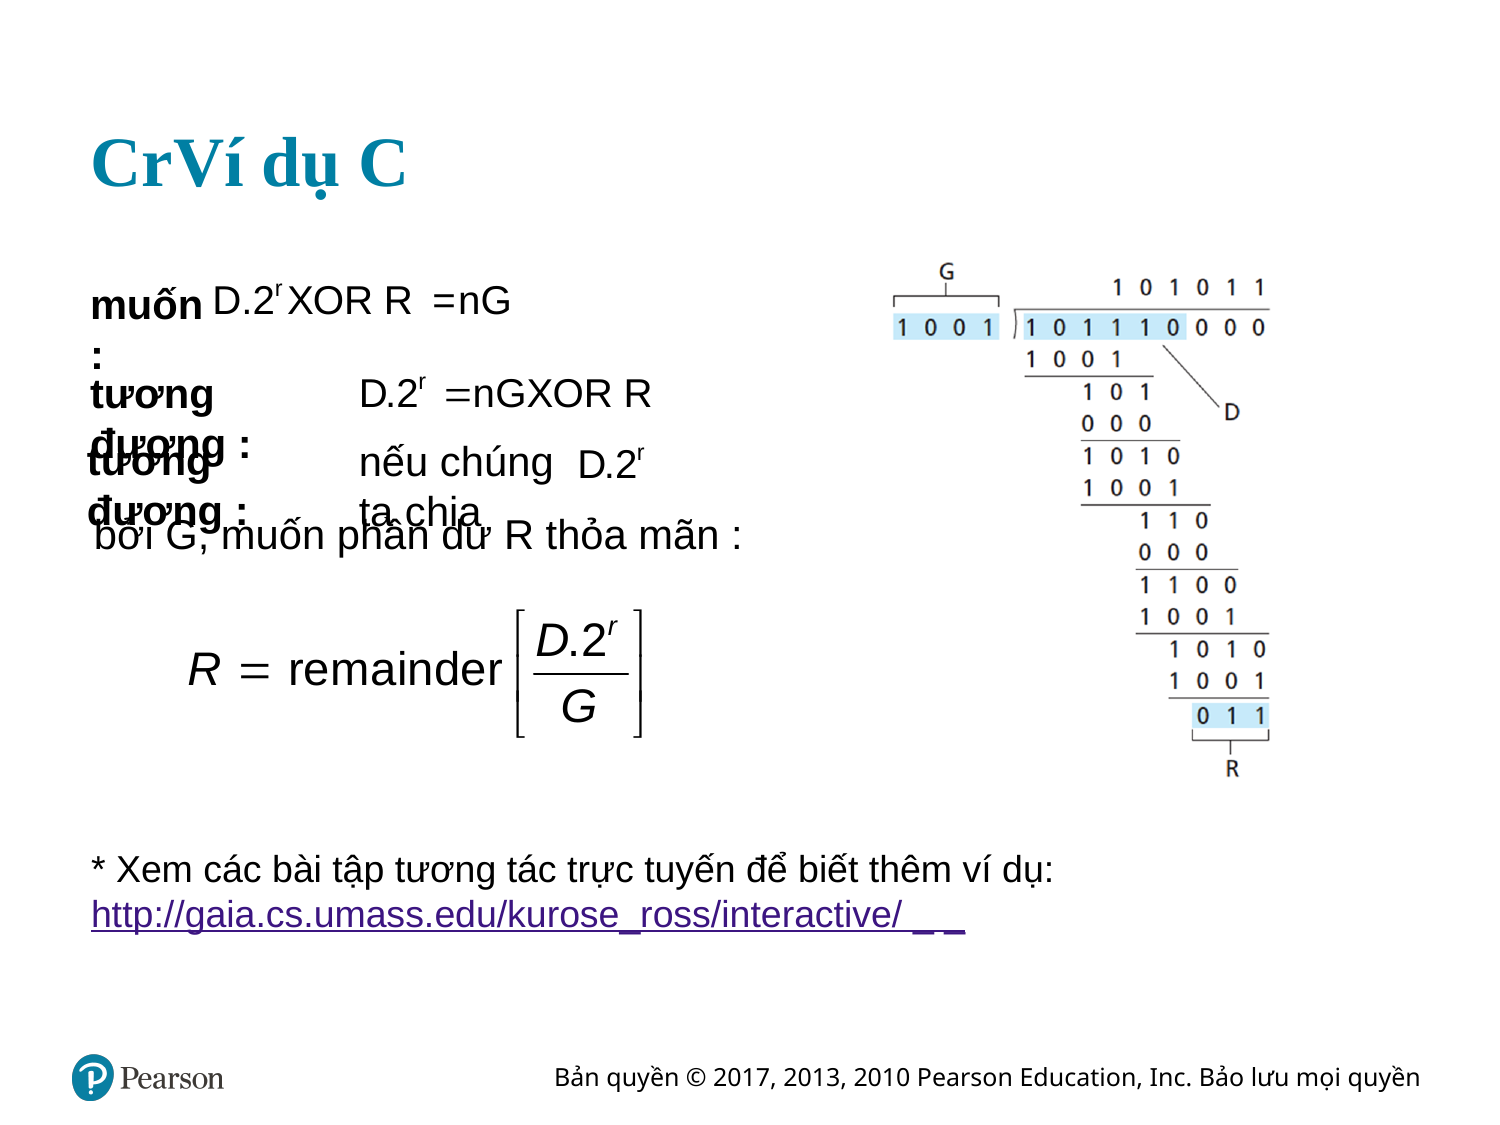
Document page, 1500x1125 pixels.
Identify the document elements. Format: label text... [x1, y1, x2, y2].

list bởi G, muốn phần dư R thỏa mãn : [78, 492, 762, 554]
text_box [573, 434, 655, 486]
picture [72, 1087, 83, 1101]
list nếu chúng ta chia [343, 419, 571, 479]
picture [80, 1063, 106, 1088]
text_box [208, 271, 518, 332]
list tương đương : [71, 419, 372, 485]
picture [98, 1054, 224, 1101]
list muốn : [75, 262, 227, 329]
picture [872, 253, 1312, 791]
title C r Ví dụ C [75, 35, 1425, 216]
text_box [181, 599, 659, 749]
picture [72, 1054, 88, 1070]
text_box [354, 363, 661, 425]
list tương đương : [75, 351, 375, 419]
list * Xem các bài tập tương tác trực tuyến để biết thêm ví dụ: http://gaia.cs.umass.edu/kurose_ross/interactive/ _ _ [75, 830, 1426, 941]
